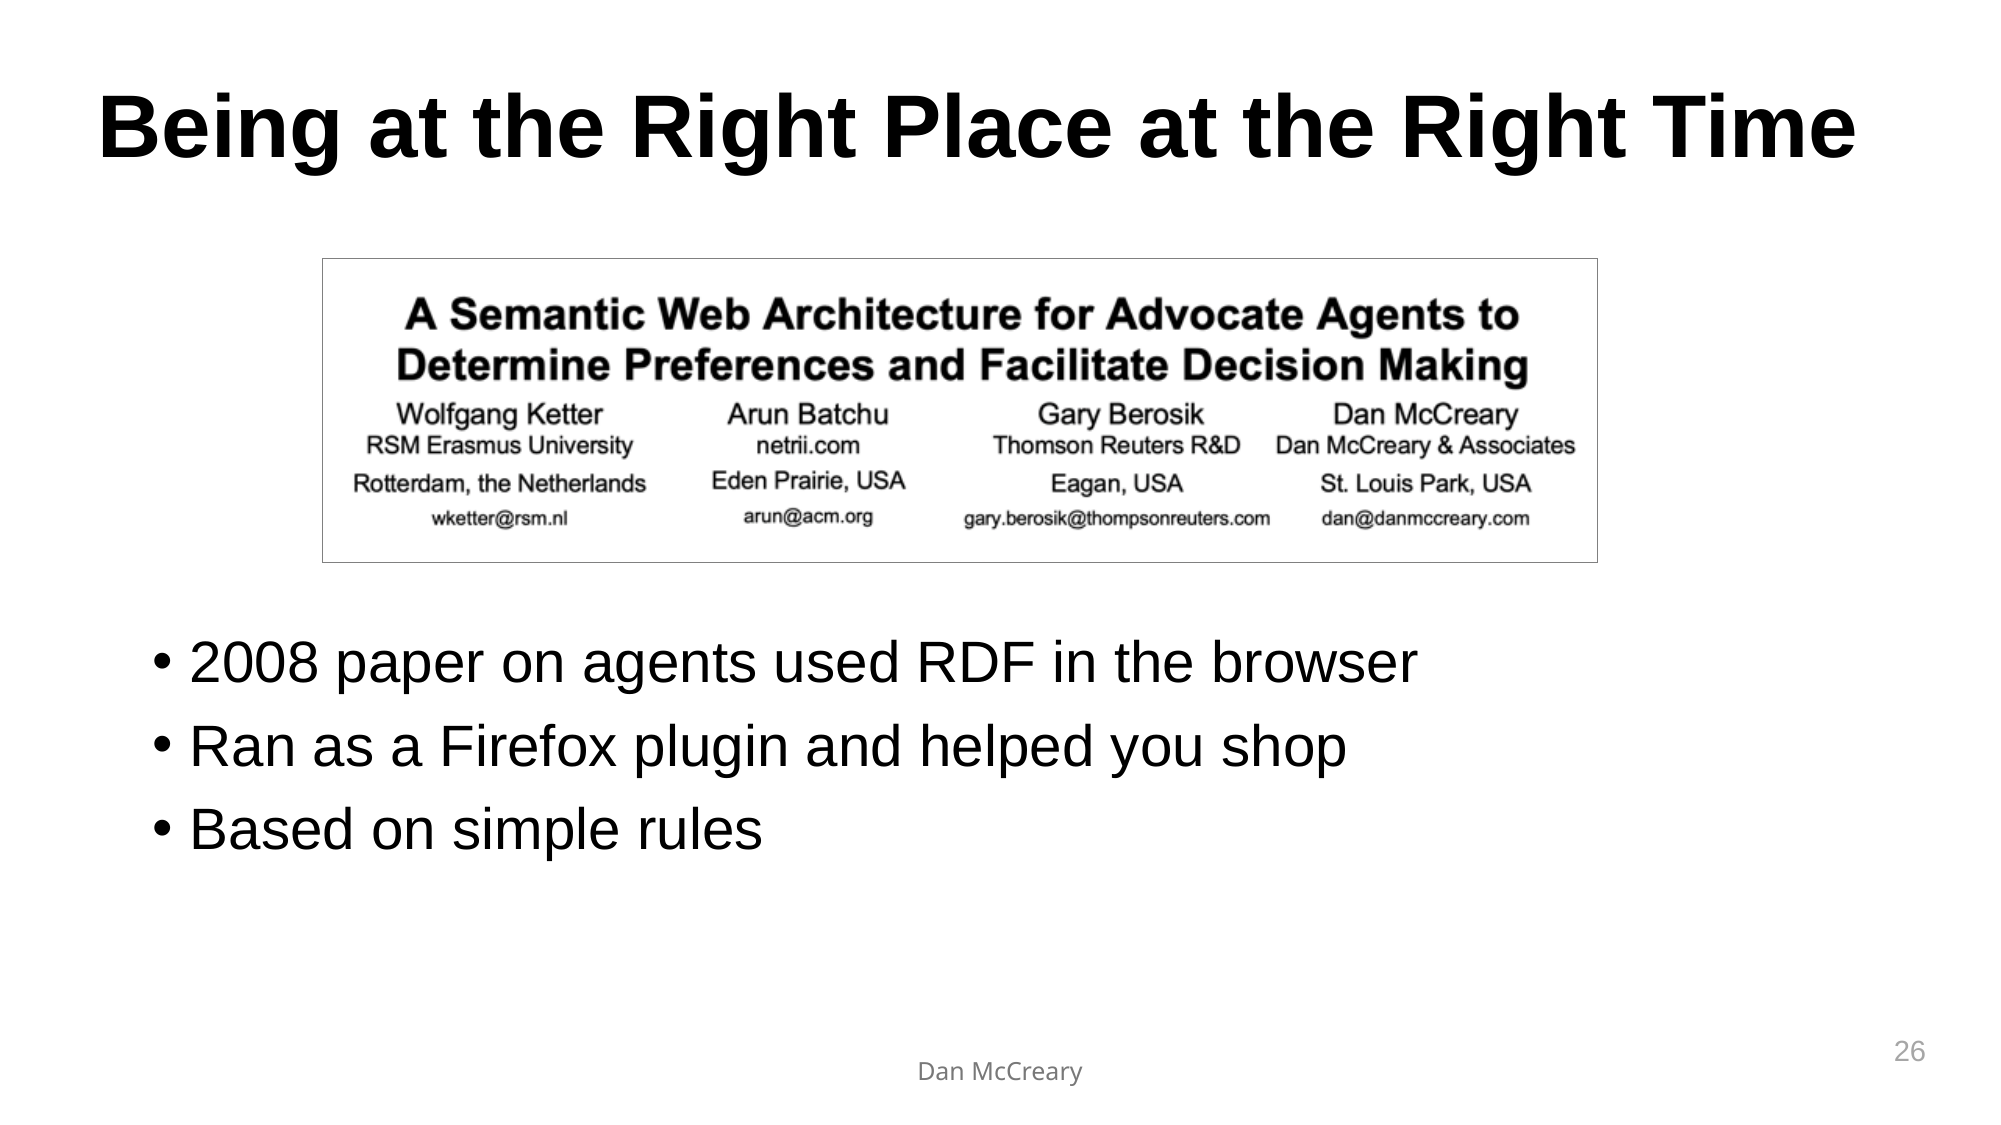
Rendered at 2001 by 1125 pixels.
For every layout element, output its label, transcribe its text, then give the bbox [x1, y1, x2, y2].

list 2008 paper on agents used RDF in the browser Ran as a Firefox plugin and helped you shop Based on simple rules [137, 624, 1863, 1014]
picture [322, 257, 1599, 563]
footer Dan McCreary [662, 1042, 1338, 1103]
slide_number 26 [1491, 1019, 1942, 1080]
title Being at the Right Place at the Right Time [82, 60, 1880, 198]
